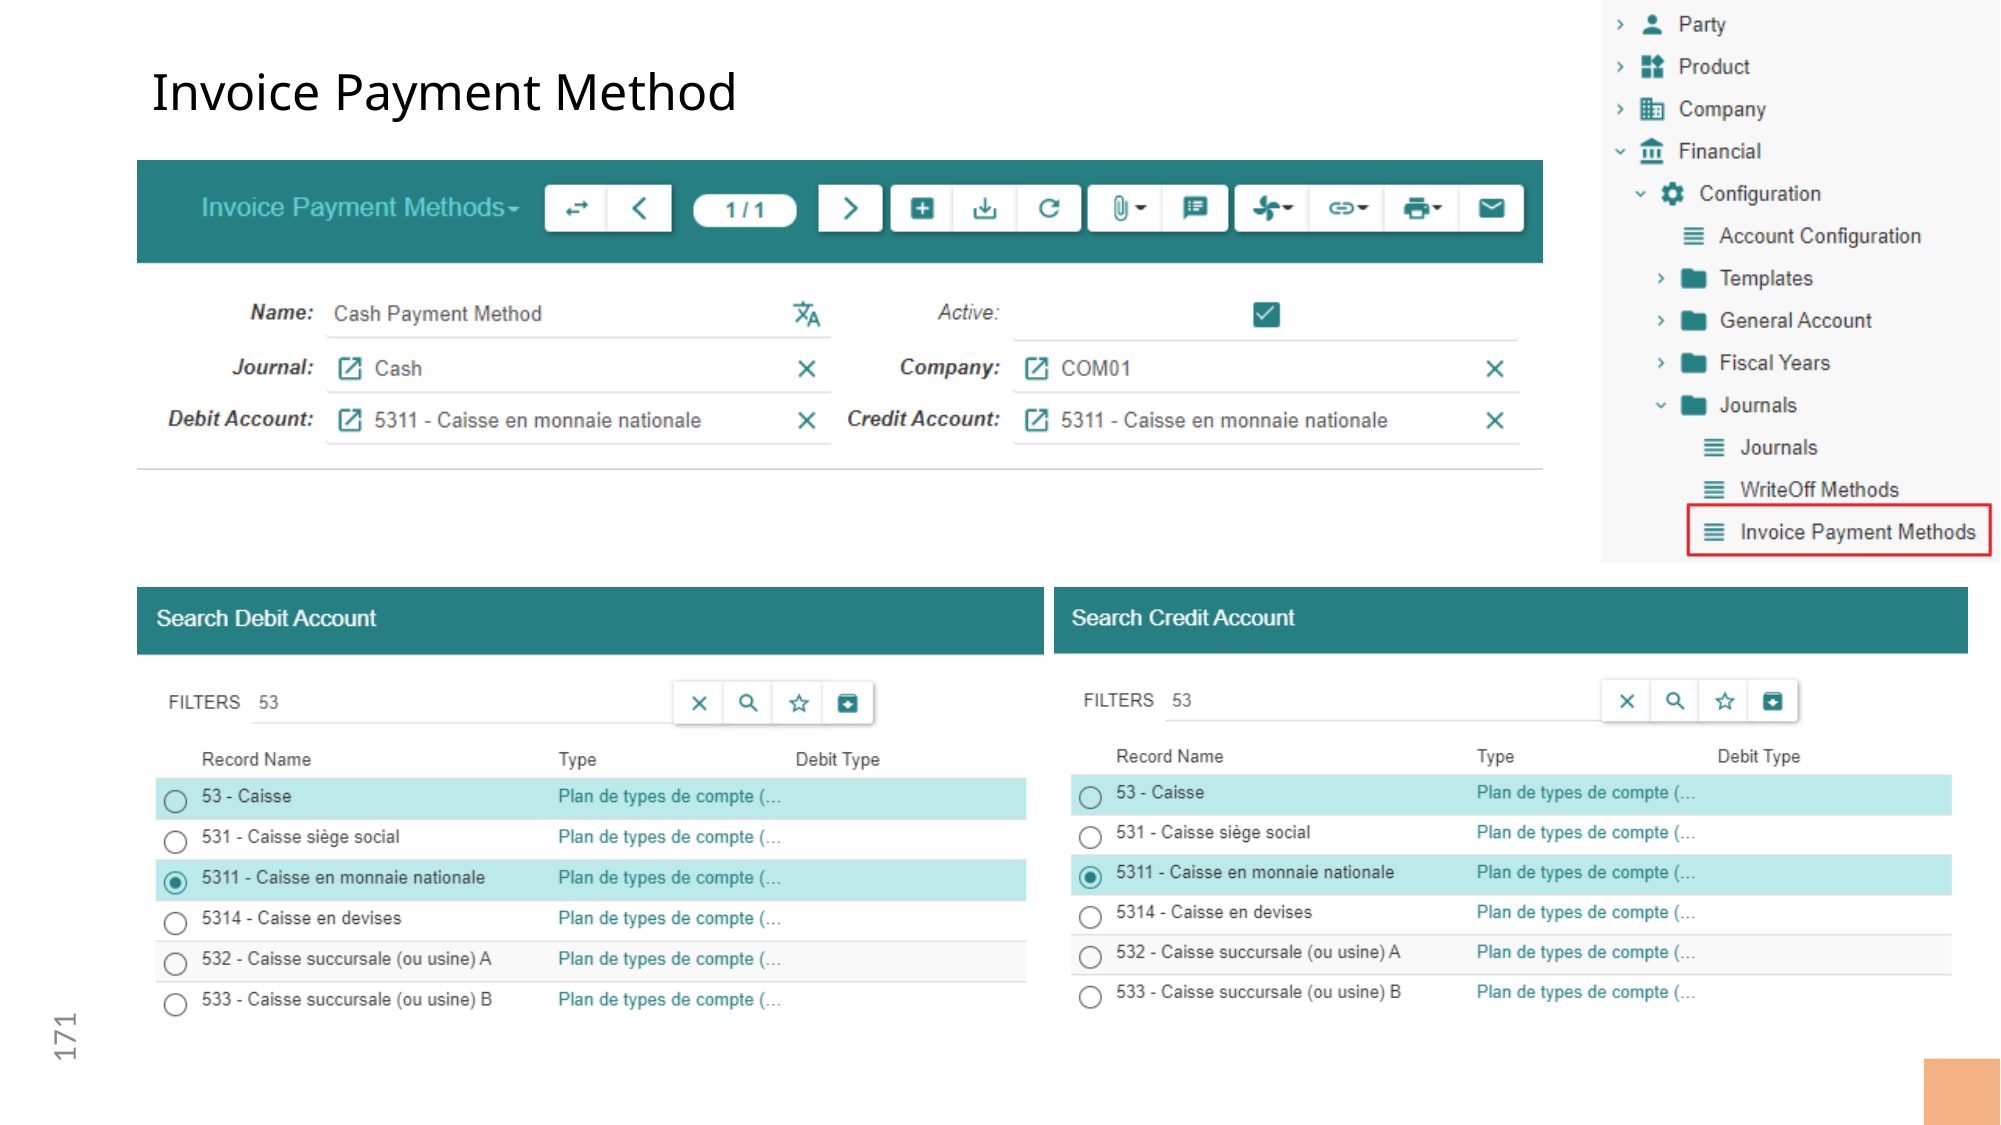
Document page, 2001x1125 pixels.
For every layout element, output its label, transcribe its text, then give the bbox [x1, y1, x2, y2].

title Invoice Payment Method [137, 59, 1601, 136]
slide_number 171 [32, 969, 93, 1108]
picture [137, 160, 1543, 470]
picture [1053, 587, 1968, 1026]
text_box [1923, 1058, 2000, 1125]
picture [1601, 0, 2000, 563]
picture [137, 587, 1044, 1026]
